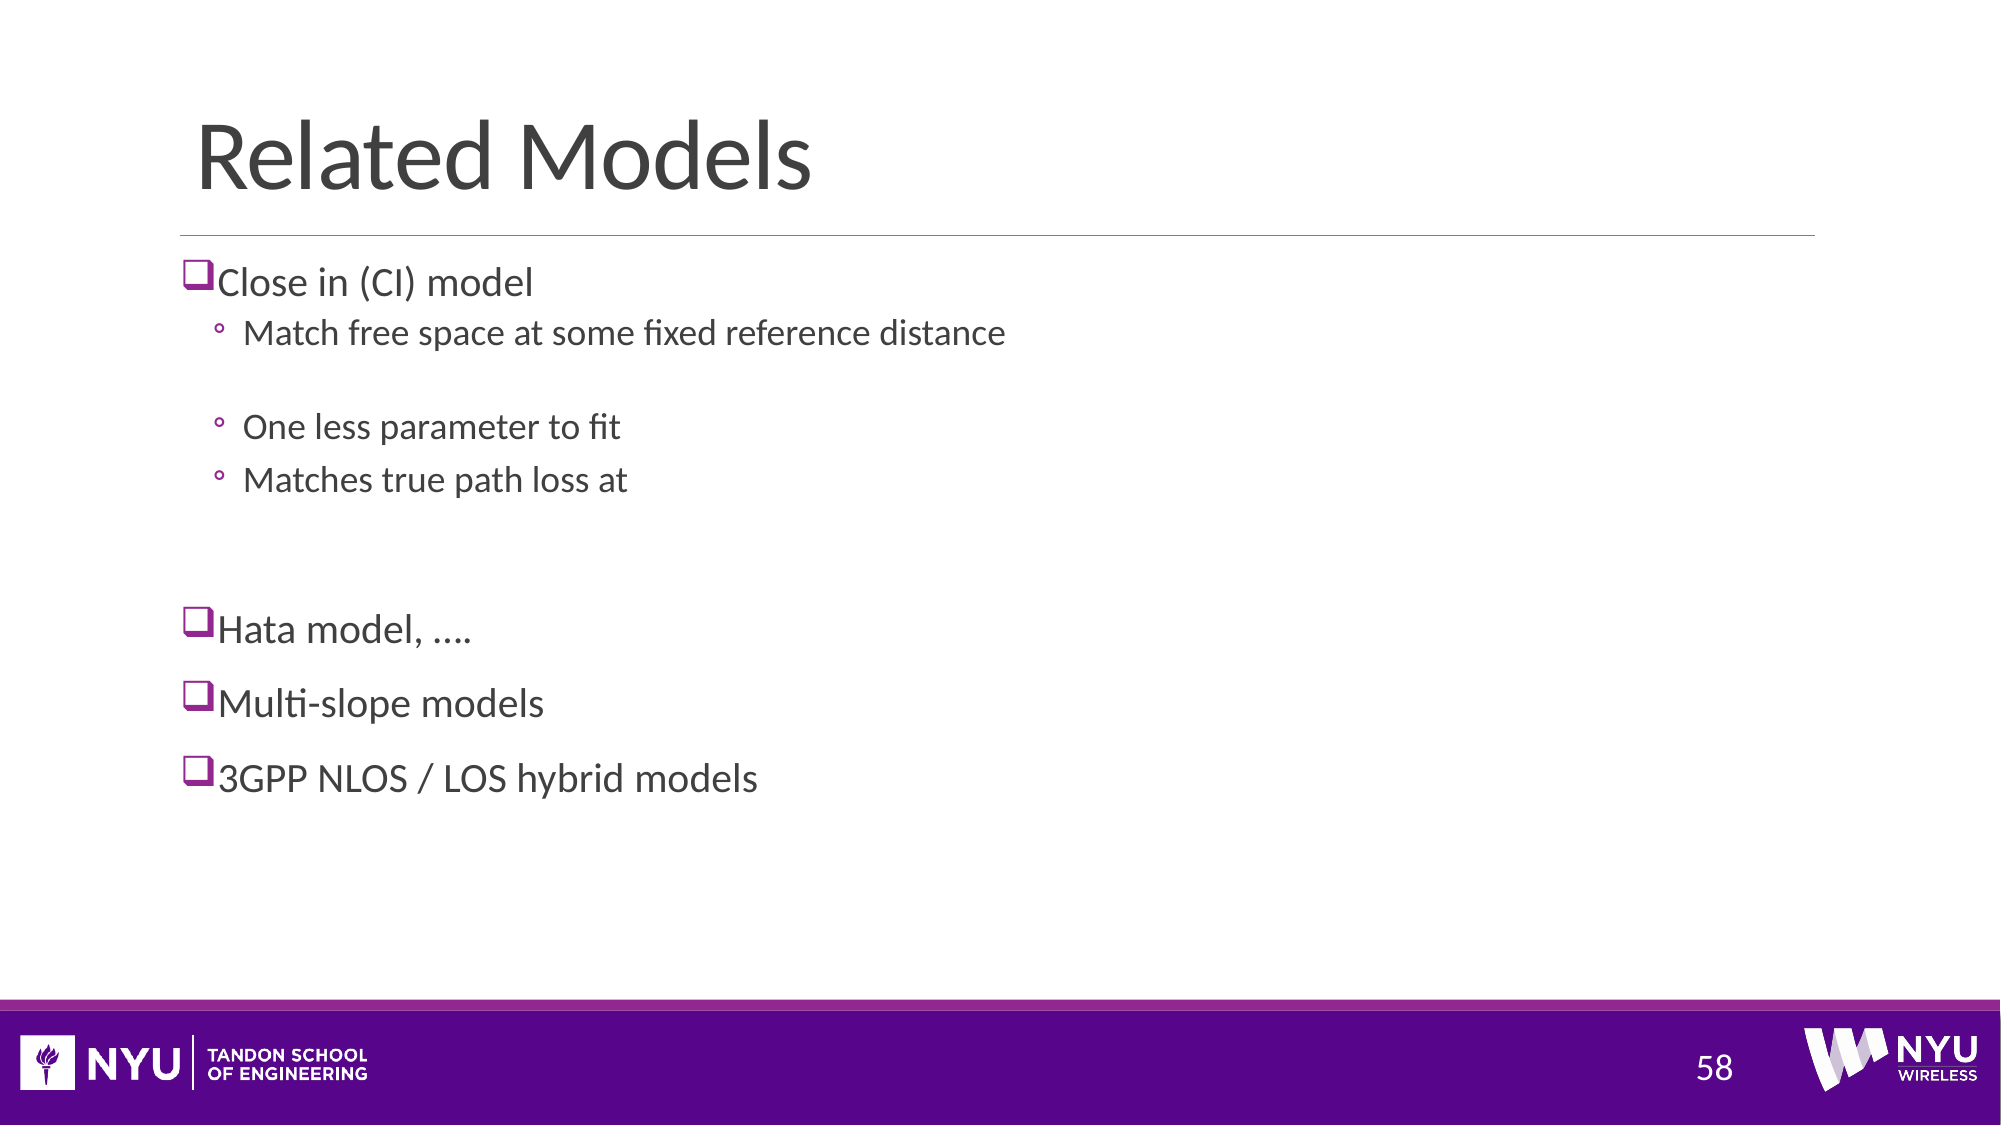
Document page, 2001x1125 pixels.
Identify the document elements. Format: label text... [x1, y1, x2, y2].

title Related Models [180, 47, 1830, 218]
slide_number 58 [1533, 1035, 1749, 1096]
